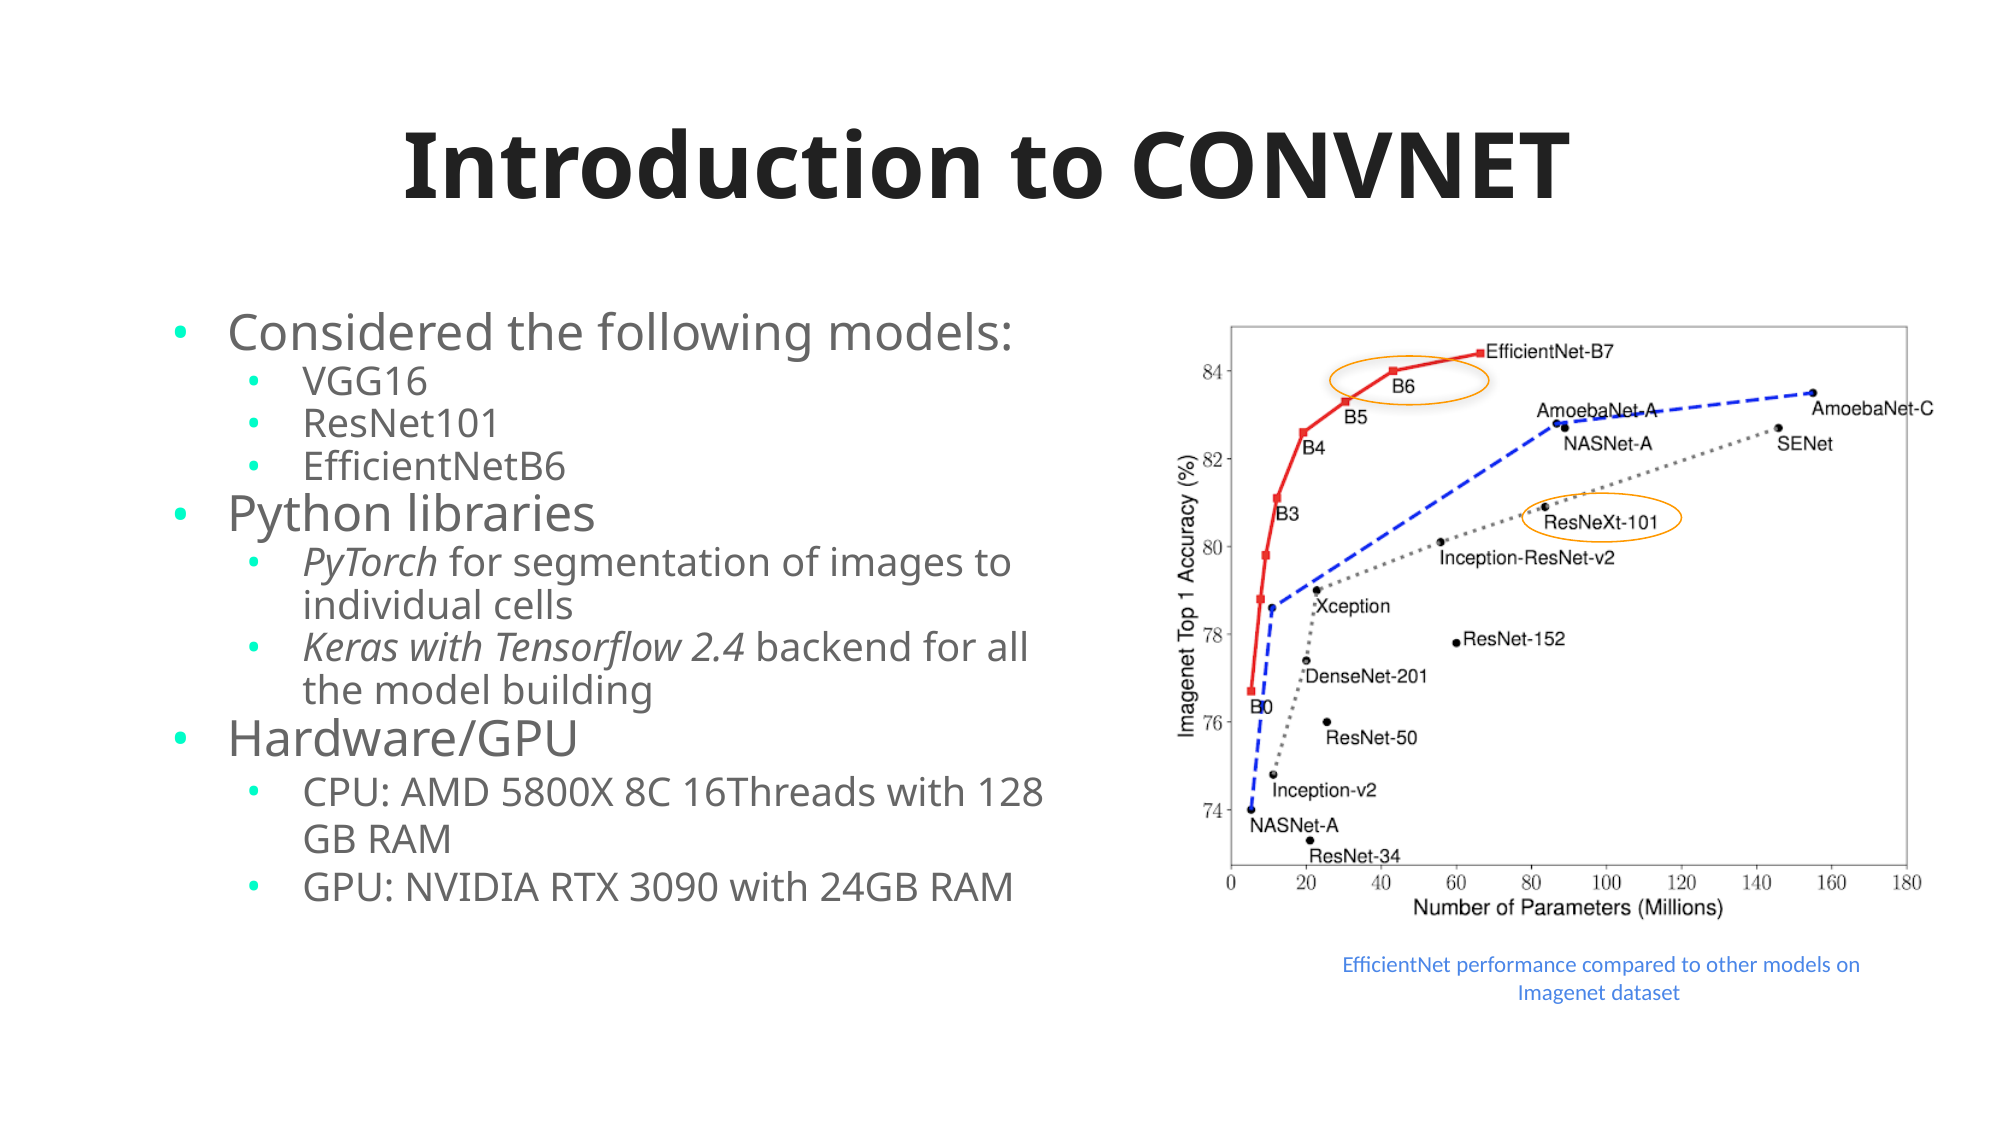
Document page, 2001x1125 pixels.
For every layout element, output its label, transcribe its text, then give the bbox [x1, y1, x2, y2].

text_box EfficientNet performance compared to other models on Imagenet dataset [1303, 943, 1901, 1020]
list Considered the following models: VGG16 ResNet101 EfficientNetB6 Python libraries PyTorch for segmentation of images to individual cells Keras with Tensorflow 2.4 backend for all the model building Hardware/GPU CPU: AMD 5800X 8C 16Threads with 128 GB RAM GPU: NVIDIA RTX 3090 with 24GB RAM [137, 299, 1111, 1014]
picture [1130, 299, 1950, 936]
title Introduction to CONVNET [137, 59, 1863, 278]
